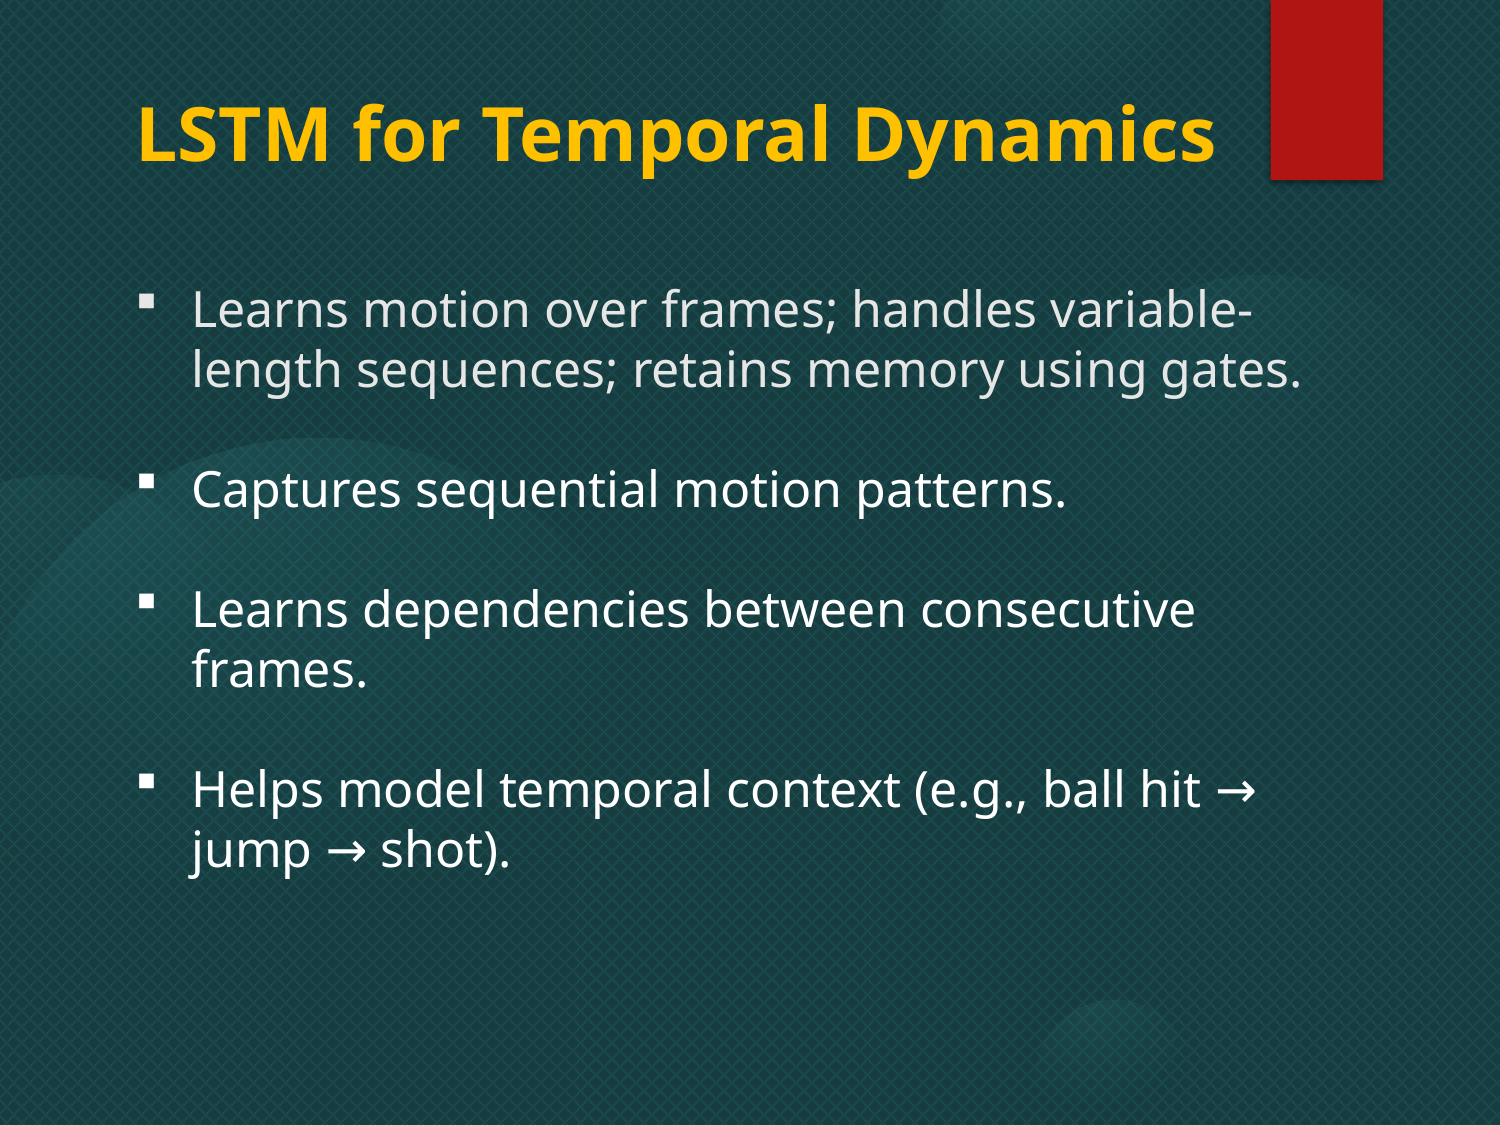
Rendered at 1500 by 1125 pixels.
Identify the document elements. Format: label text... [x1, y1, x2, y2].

picture [0, 0, 1500, 1125]
text_box Learns motion over frames; handles variable-length sequences; retains memory using gates. Captures sequential motion patterns. Learns dependencies between consecutive frames. Helps model temporal context (e.g., ball hit → jump → shot). [127, 224, 1388, 885]
text_box LSTM for Temporal Dynamics [127, 33, 1463, 184]
